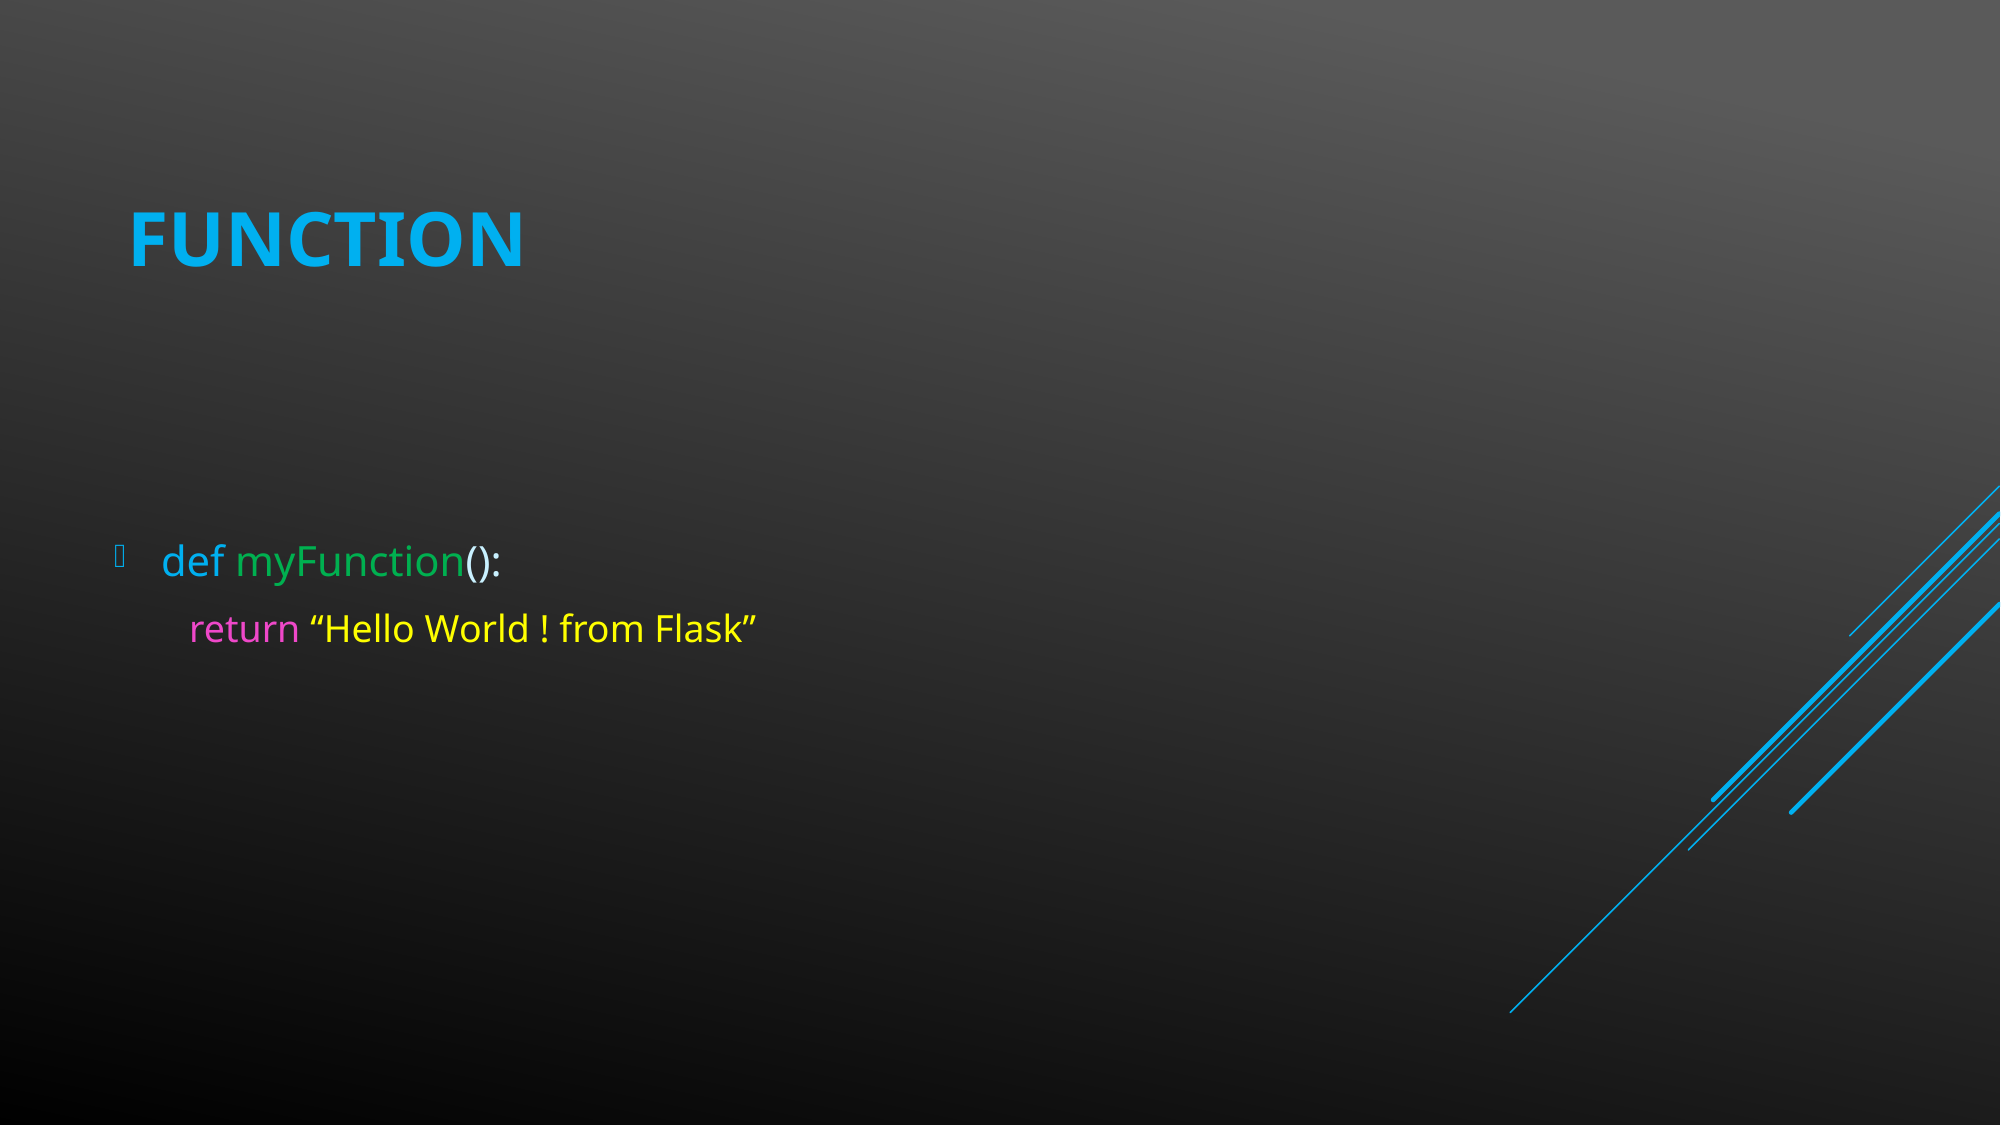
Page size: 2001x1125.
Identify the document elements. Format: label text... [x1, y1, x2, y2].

title Function [112, 112, 1513, 360]
list def myFunction(): return “Hello World ! from Flask” [99, 419, 1500, 766]
